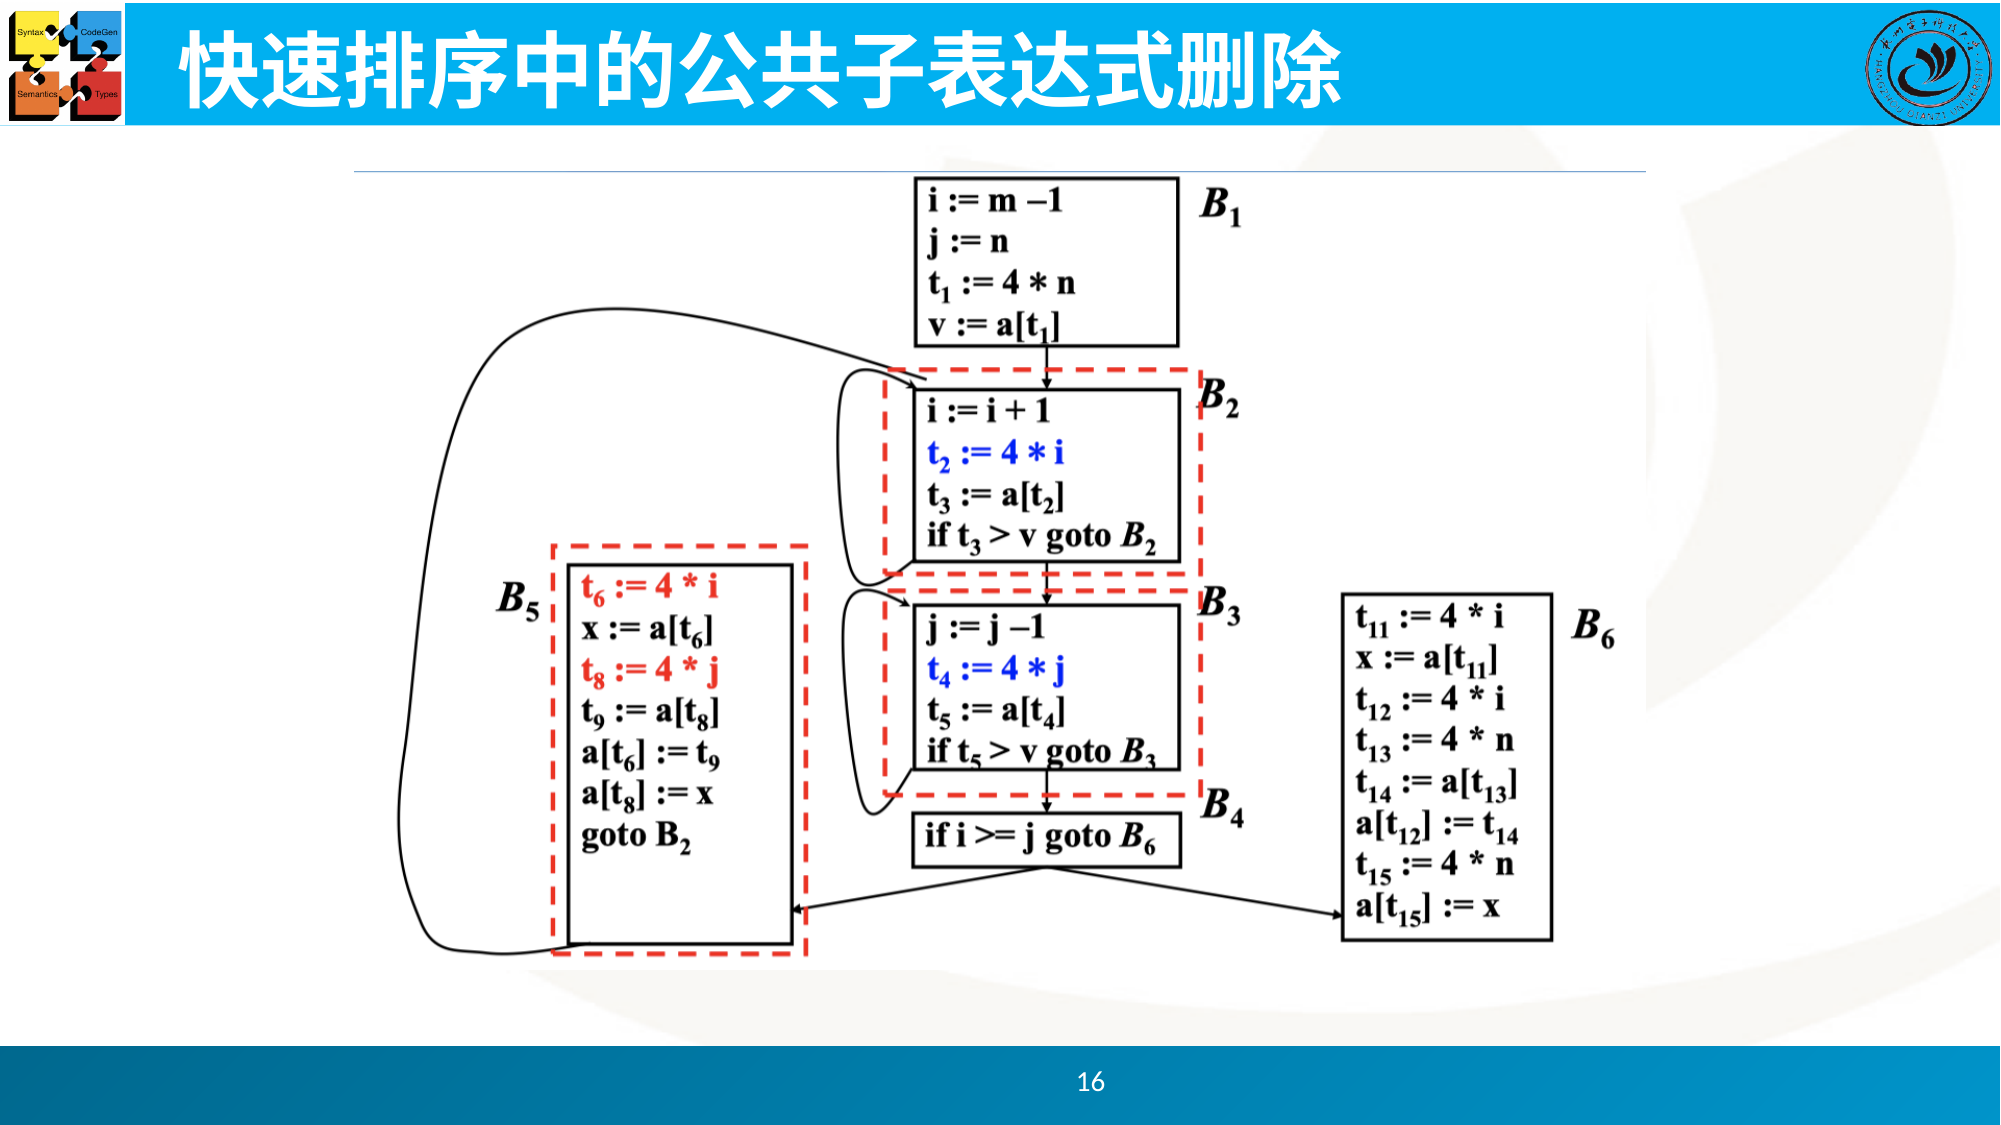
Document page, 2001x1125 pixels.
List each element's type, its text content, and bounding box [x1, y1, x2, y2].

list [353, 171, 1646, 970]
title 快速排序中的公共子表达式删除 [162, 6, 1934, 126]
slide_number 16 [873, 1042, 1308, 1118]
